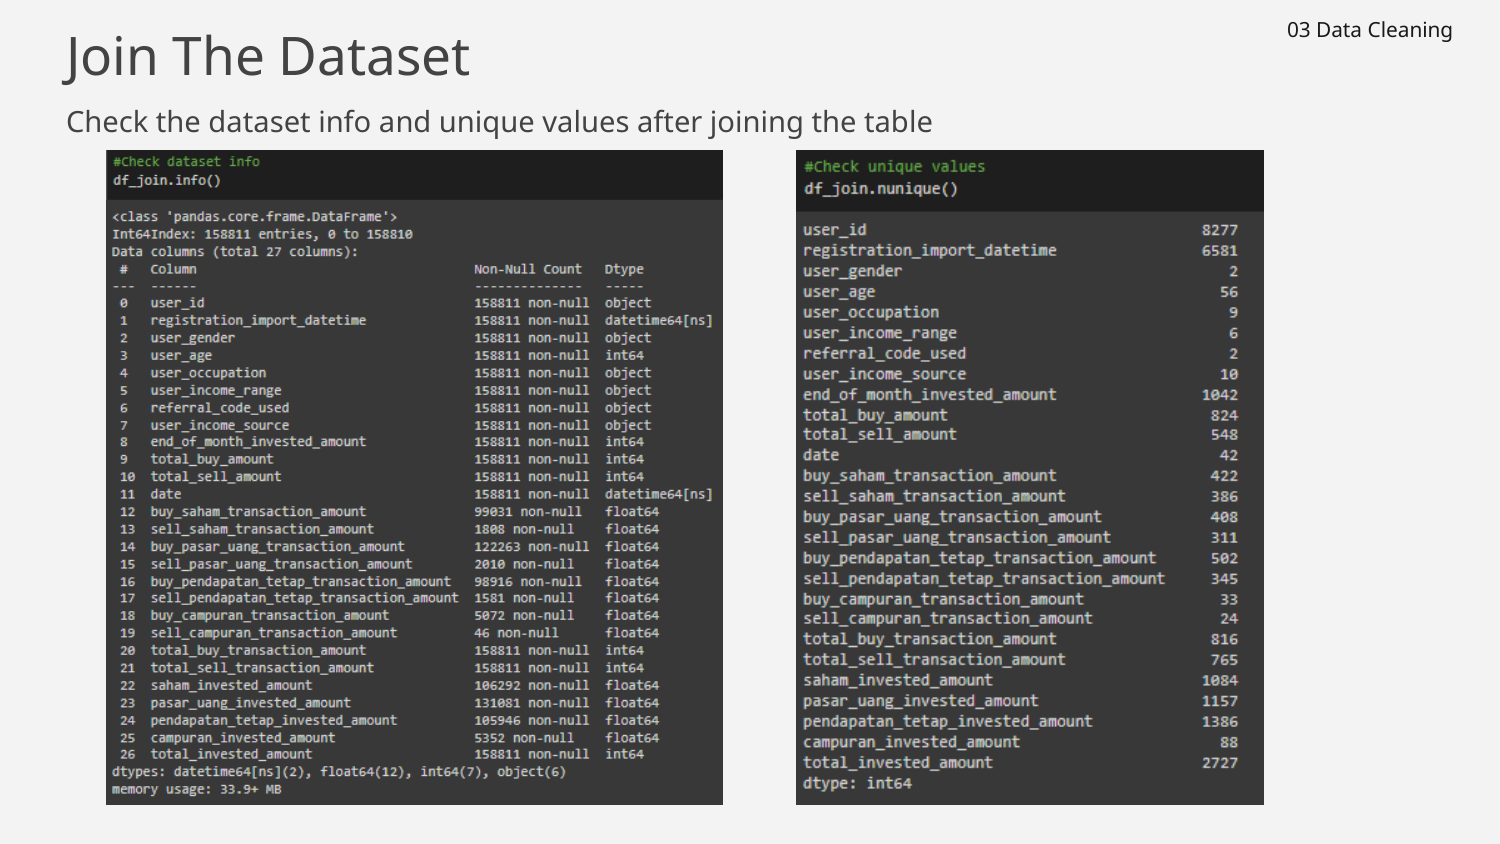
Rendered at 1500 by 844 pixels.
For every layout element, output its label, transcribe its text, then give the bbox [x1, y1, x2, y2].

title Join The Dataset [51, 7, 1449, 88]
text_box 03 Data Cleaning [1272, 1, 1499, 53]
picture [106, 150, 723, 805]
picture [795, 150, 1264, 805]
list Check the dataset info and unique values after joining the table [51, 88, 1449, 162]
